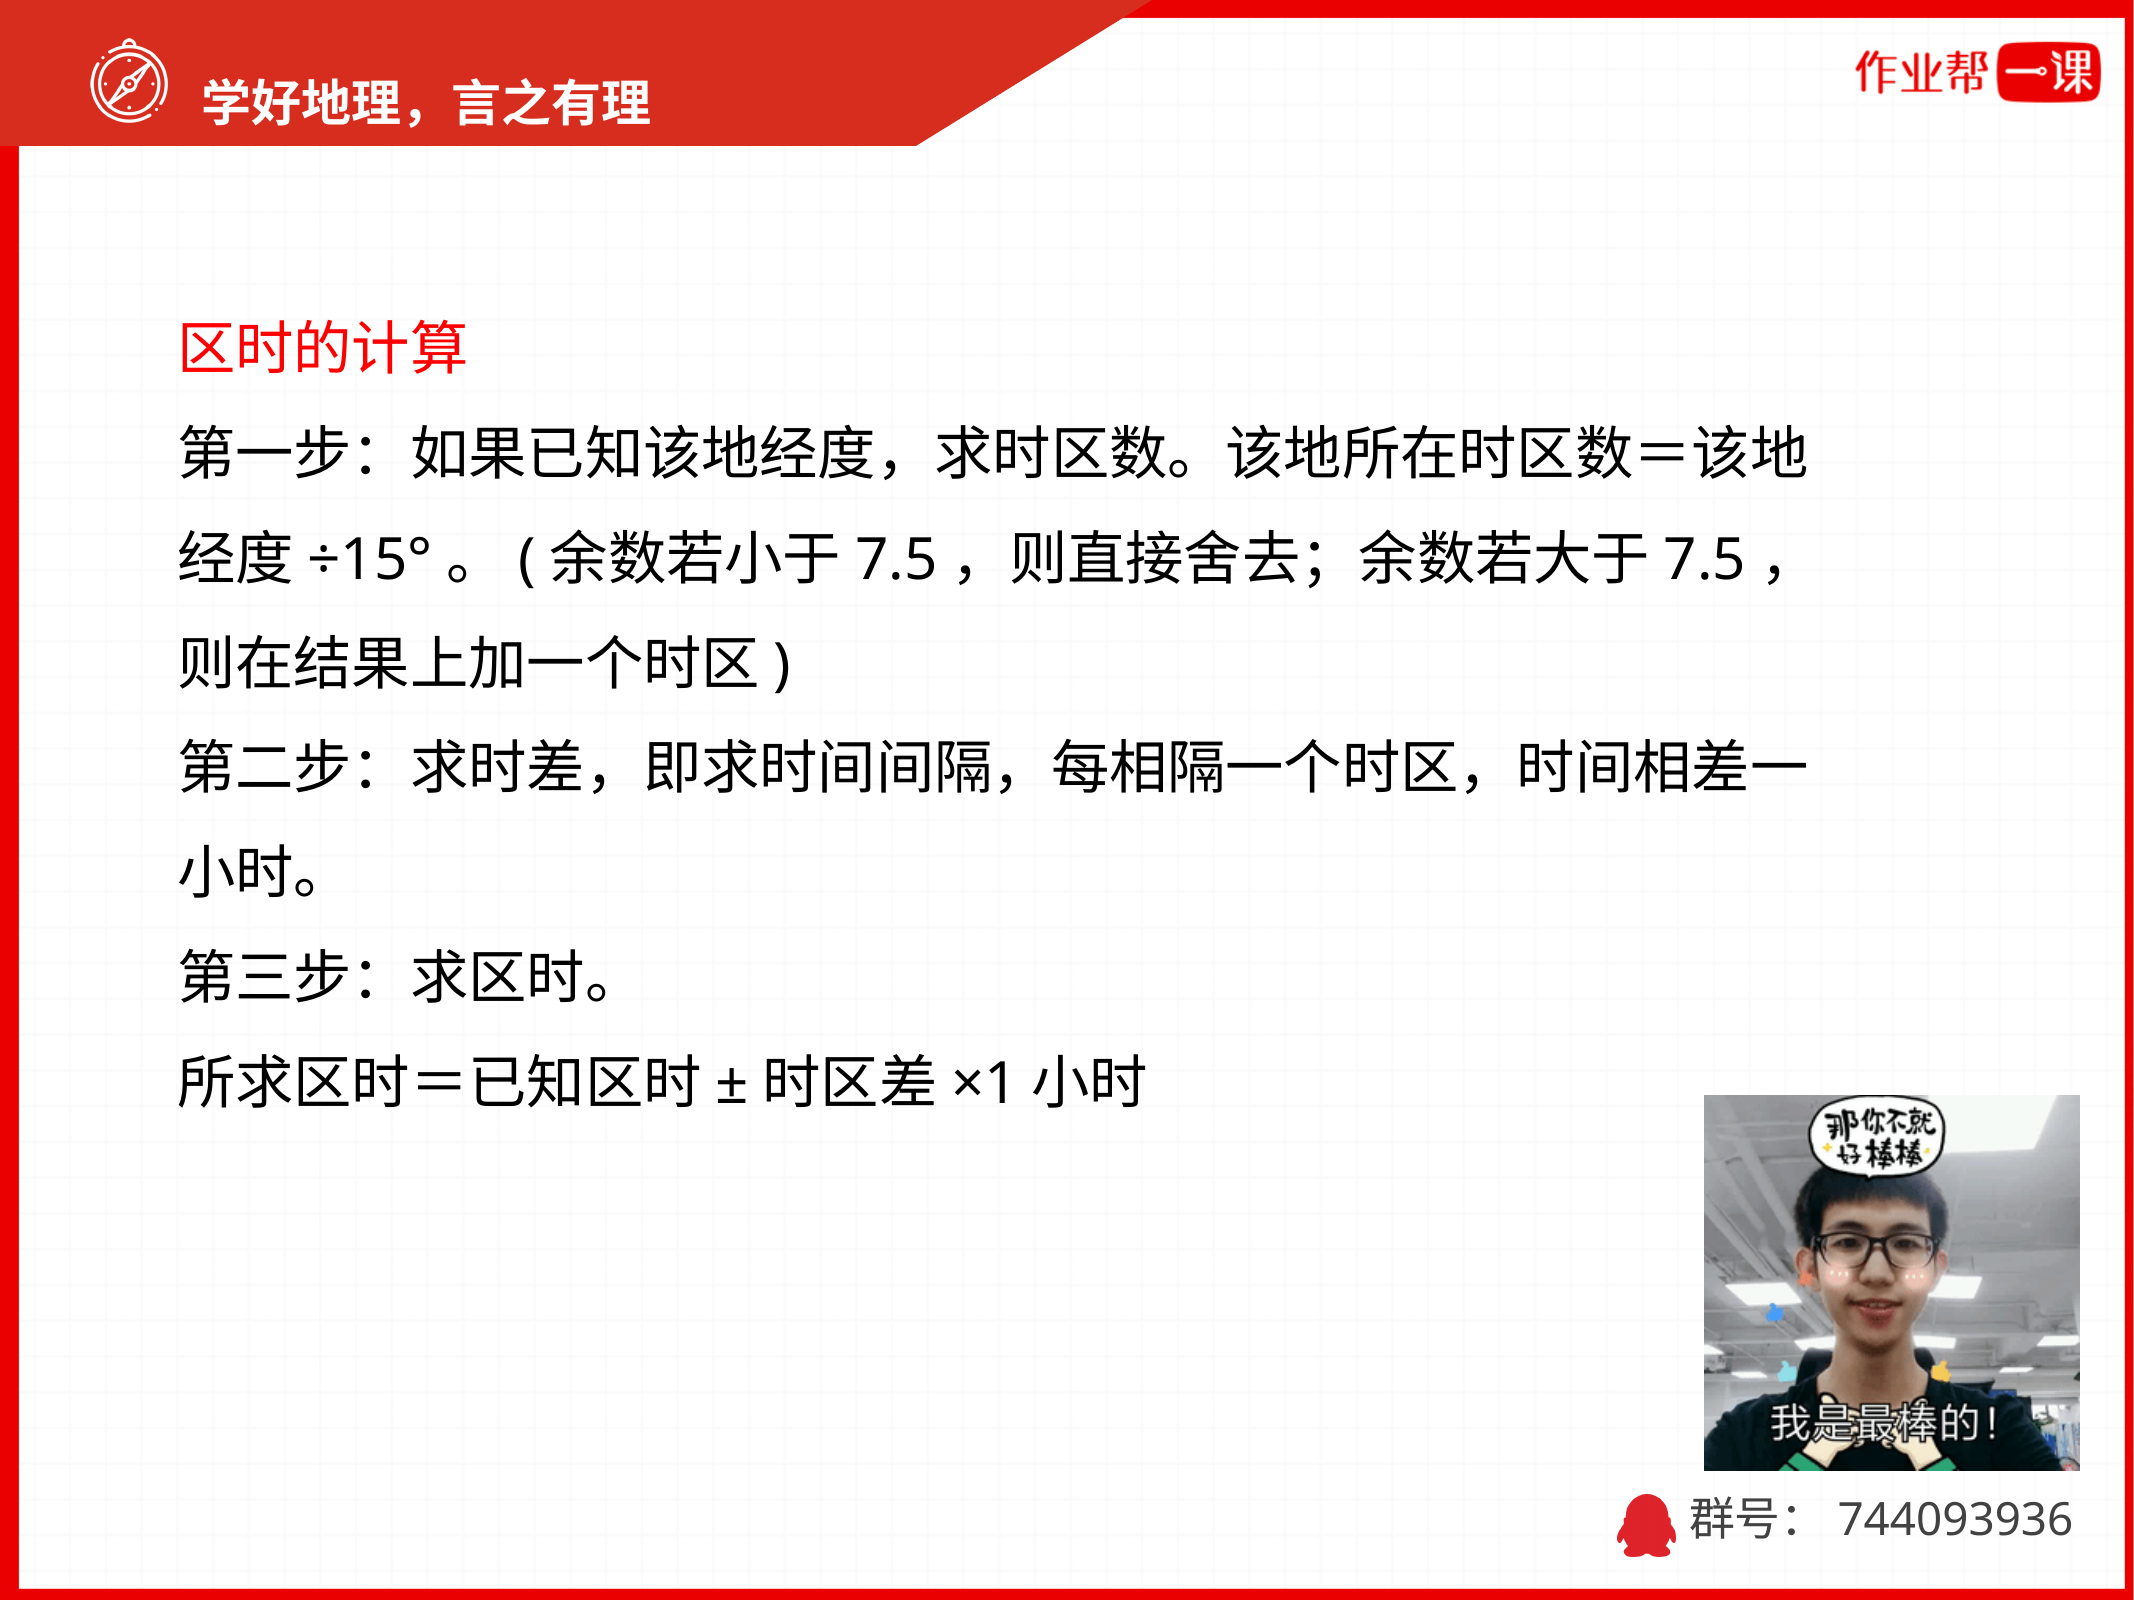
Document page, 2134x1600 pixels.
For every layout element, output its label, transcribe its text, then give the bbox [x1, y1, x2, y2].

picture [90, 38, 168, 123]
picture [0, 0, 2134, 1600]
list 区时的计算 第一步：如果已知该地经度，求时区数。该地所在时区数＝该地经度÷15°。(余数若小于7.5，则直接舍去；余数若大于7.5，则在结果上加一个时区) 第二步：求时差，即求时间间隔，每相隔一个时区，时间相差一小时。 第三步：求区时。 所求区时＝已知区时±时区差×1小时 [168, 267, 1871, 1344]
